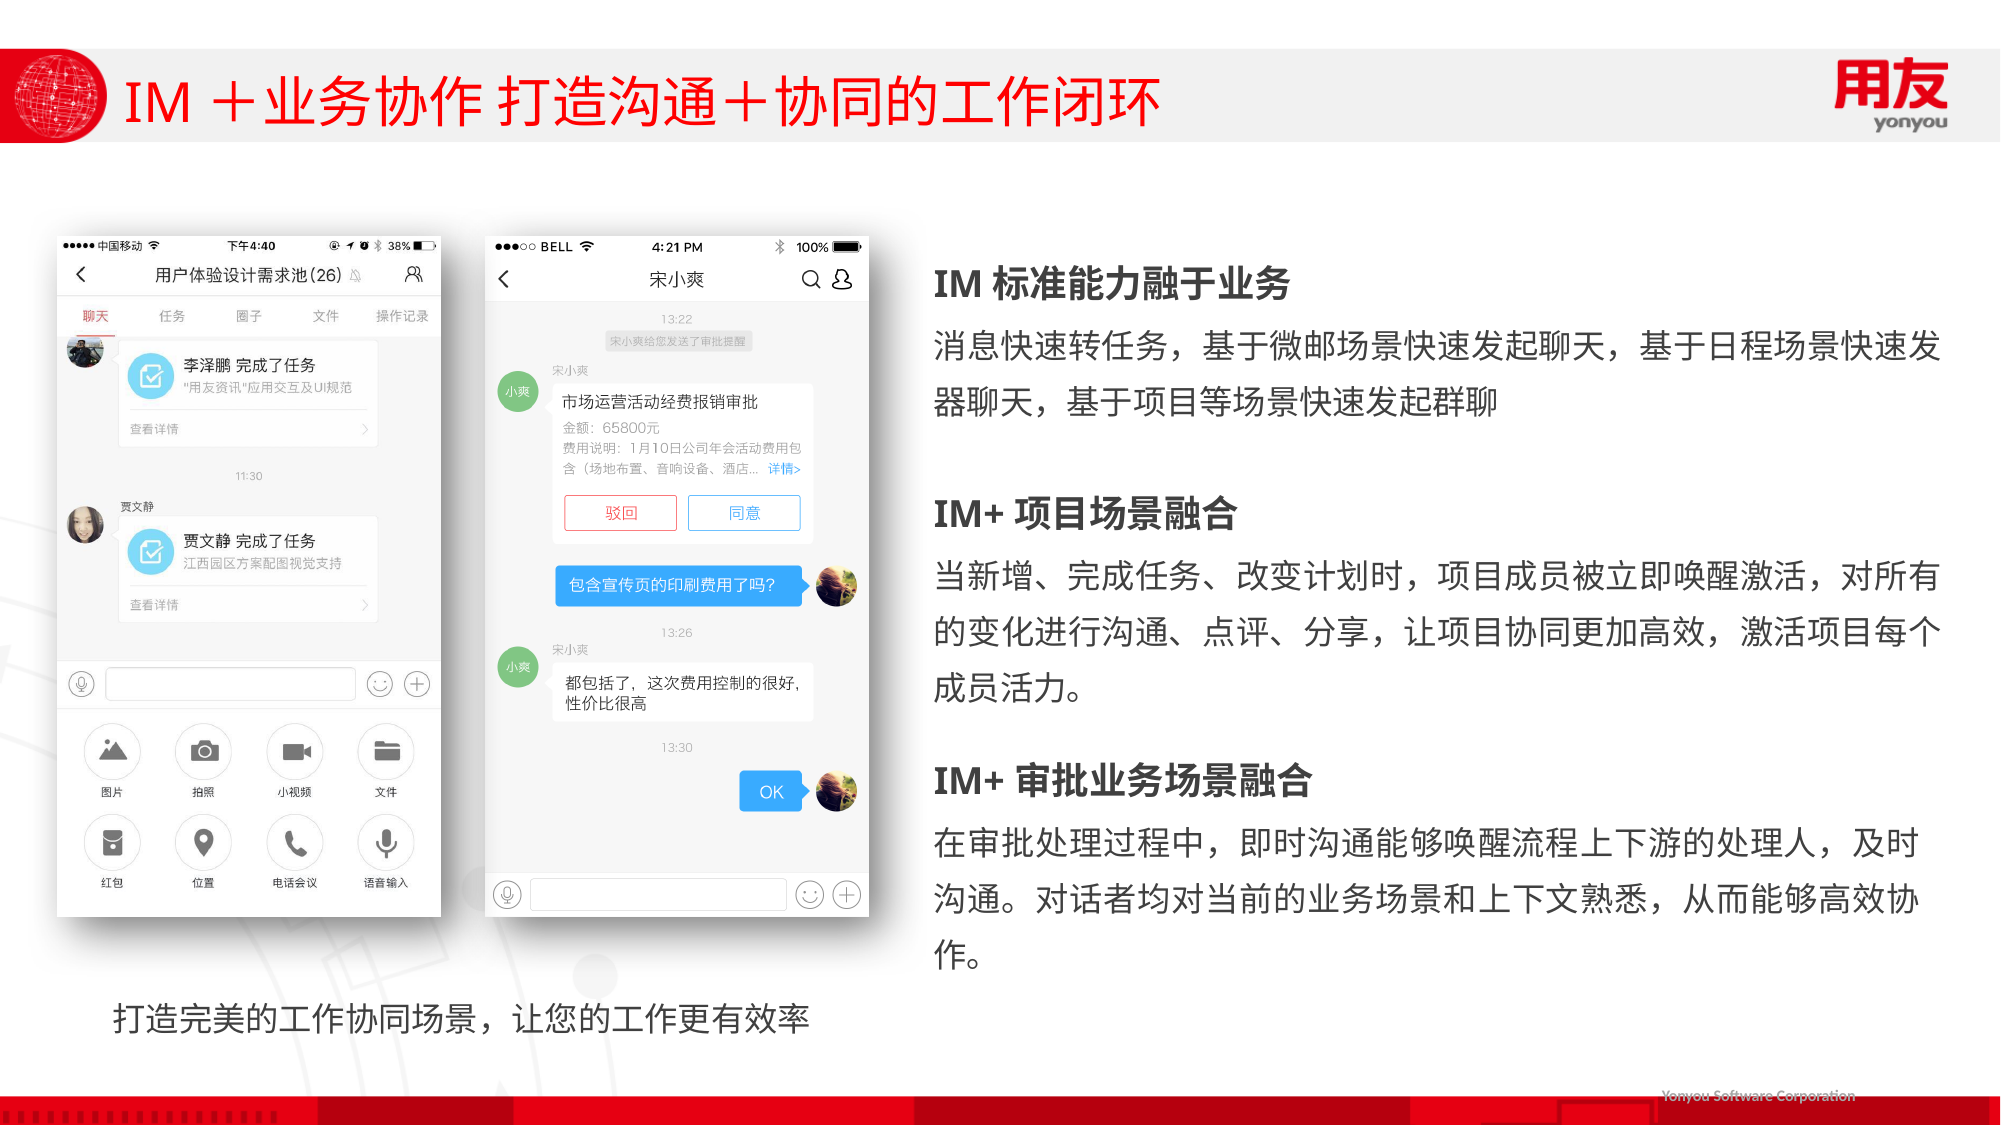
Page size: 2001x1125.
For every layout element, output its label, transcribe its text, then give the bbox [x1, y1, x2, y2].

title IM＋业务协作 打造沟通＋协同的工作闭环 [98, 56, 1819, 153]
text_box IM+项目场景融合 当新增、完成任务、改变计划时，项目成员被立即唤醒激活，对所有的变化进行沟通、点评、分享，让项目协同更加高效，激活项目每个成员活力。 [918, 457, 1957, 722]
text_box IM标准能力融于业务 消息快速转任务，基于微邮场景快速发起聊天，基于日程场景快速发器聊天，基于项目等场景快速发起群聊 [918, 227, 1957, 437]
text_box 打造完美的工作协同场景，让您的工作更有效率 [98, 951, 1658, 1046]
picture [0, 0, 2001, 1125]
text_box IM+审批业务场景融合 在审批处理过程中，即时沟通能够唤醒流程上下游的处理人，及时沟通。对话者均对当前的业务场景和上下文熟悉，从而能够高效协作。 [918, 724, 1935, 989]
